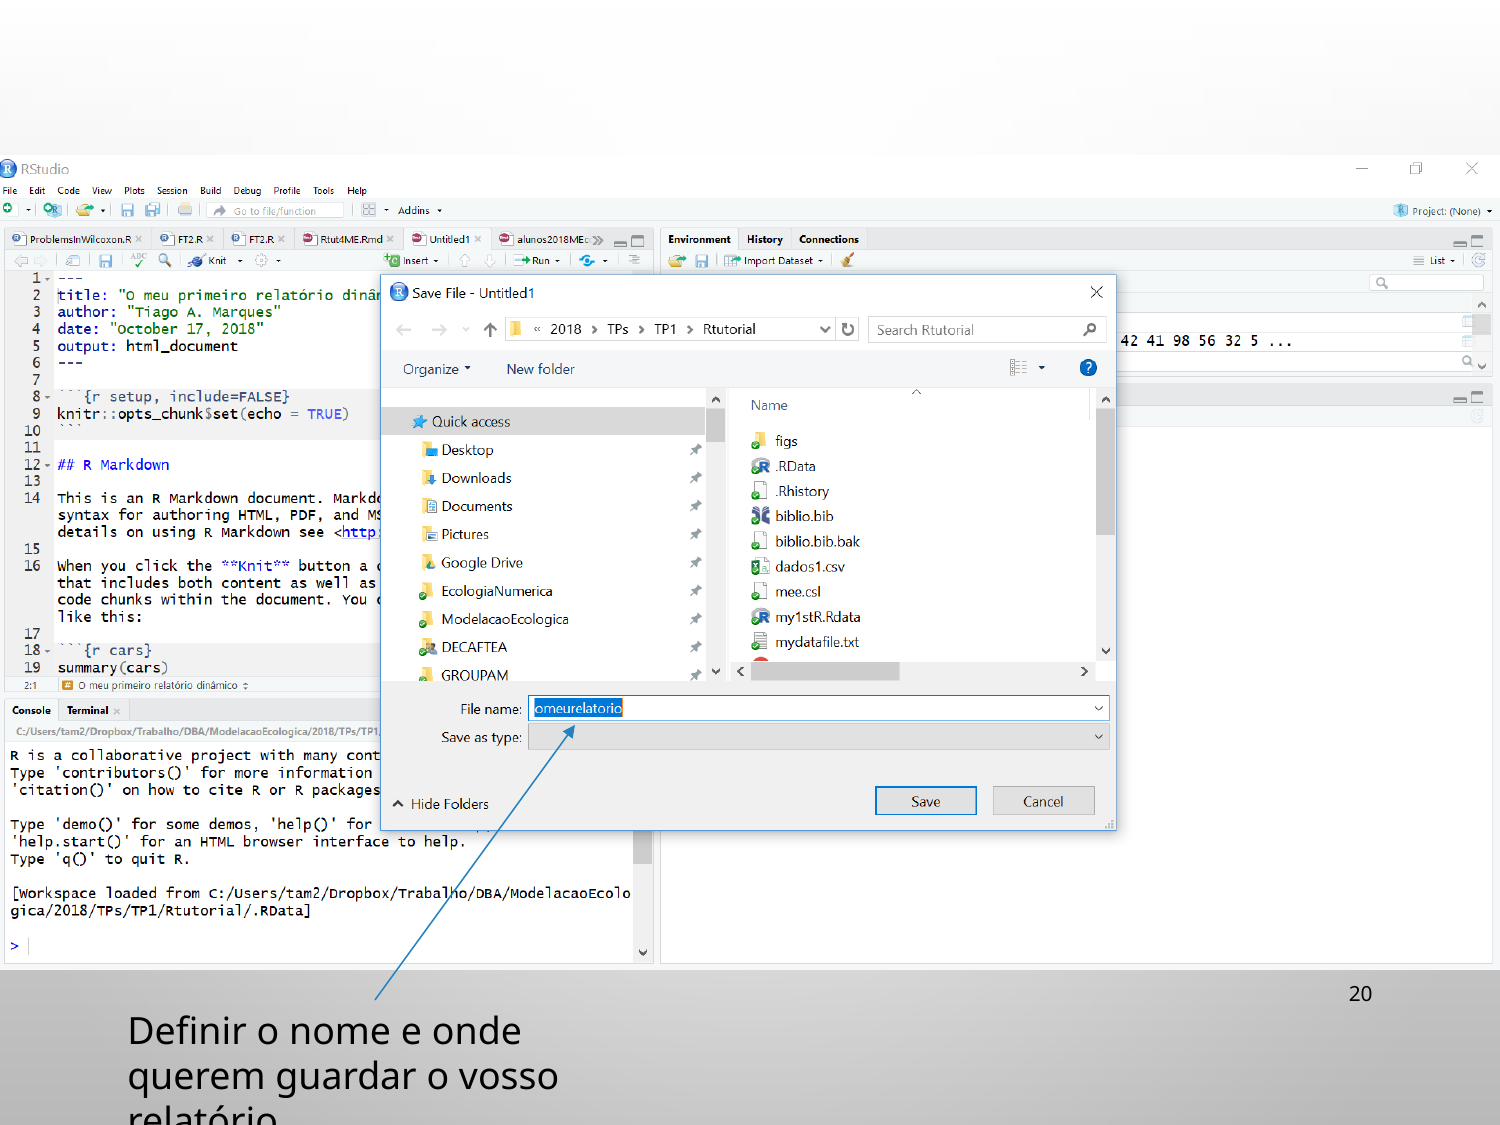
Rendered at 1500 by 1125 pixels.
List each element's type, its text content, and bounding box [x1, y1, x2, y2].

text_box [374, 724, 576, 1001]
slide_number 20 [1293, 979, 1388, 1025]
picture [0, 0, 1500, 1125]
text_box Definir o nome e onde querem guardar o vosso relatório [112, 999, 638, 1125]
